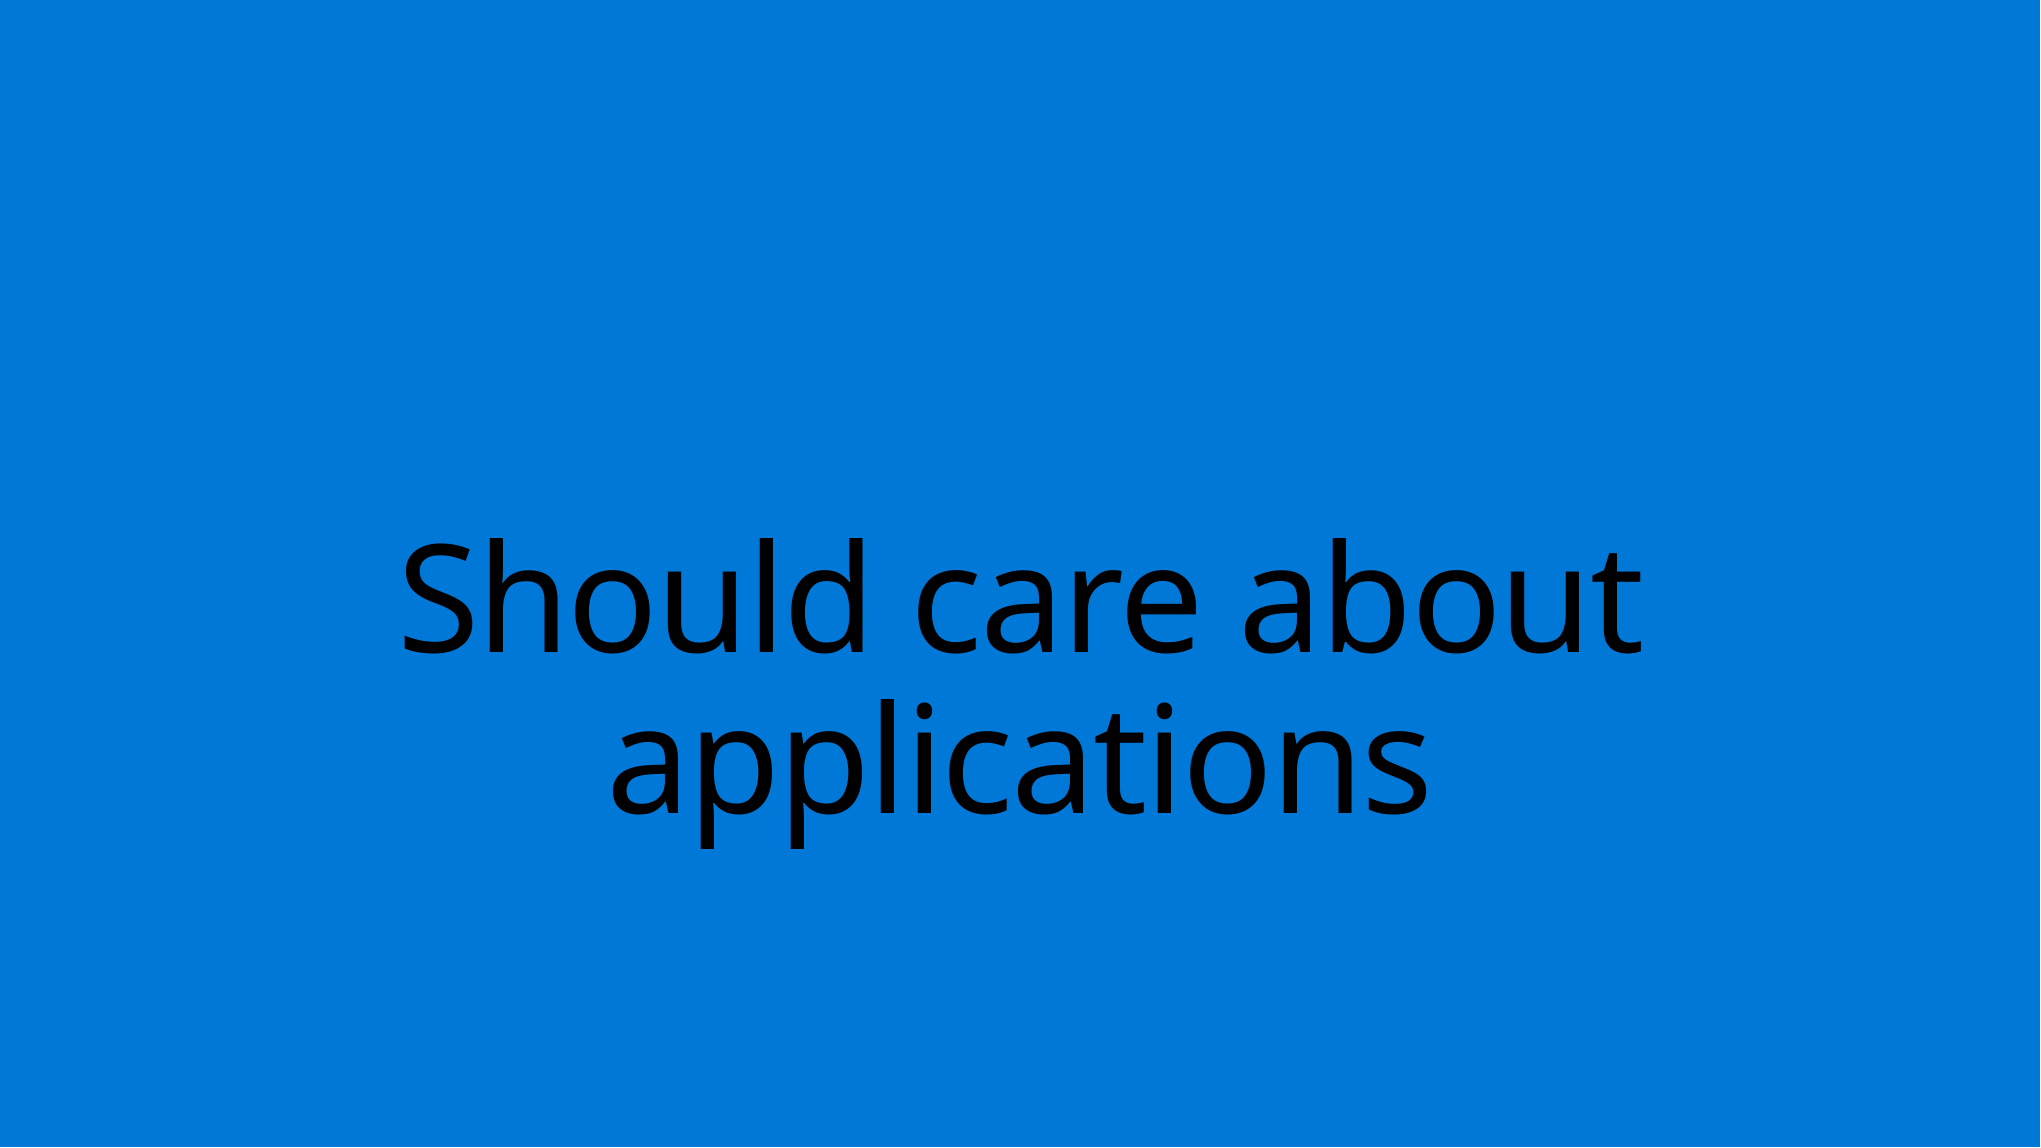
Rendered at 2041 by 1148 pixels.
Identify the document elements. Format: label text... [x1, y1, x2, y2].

title Should care about applications [0, 507, 2041, 702]
